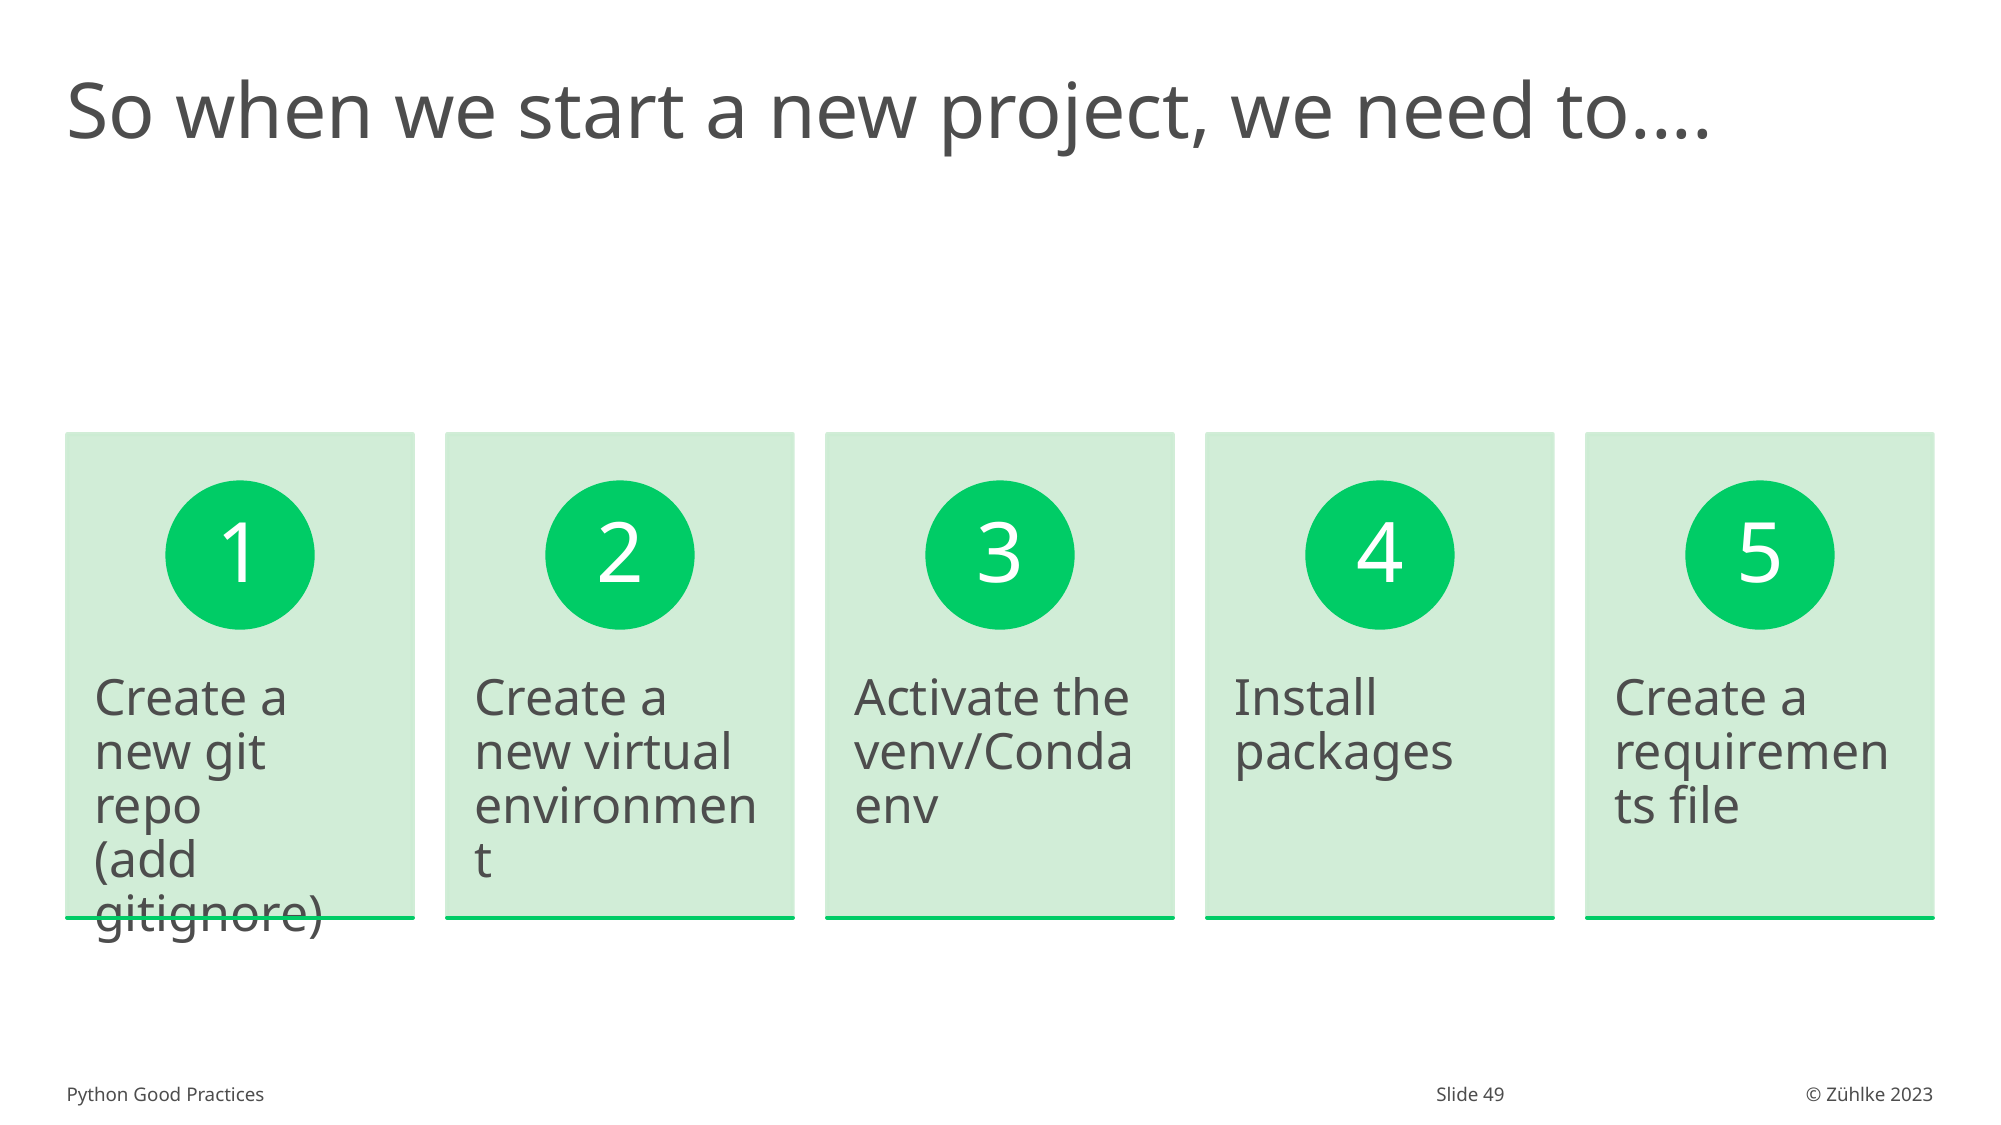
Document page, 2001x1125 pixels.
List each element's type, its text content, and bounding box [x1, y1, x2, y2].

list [66, 293, 1934, 1059]
title So when we start a new project, we need to.... [66, 66, 1934, 177]
